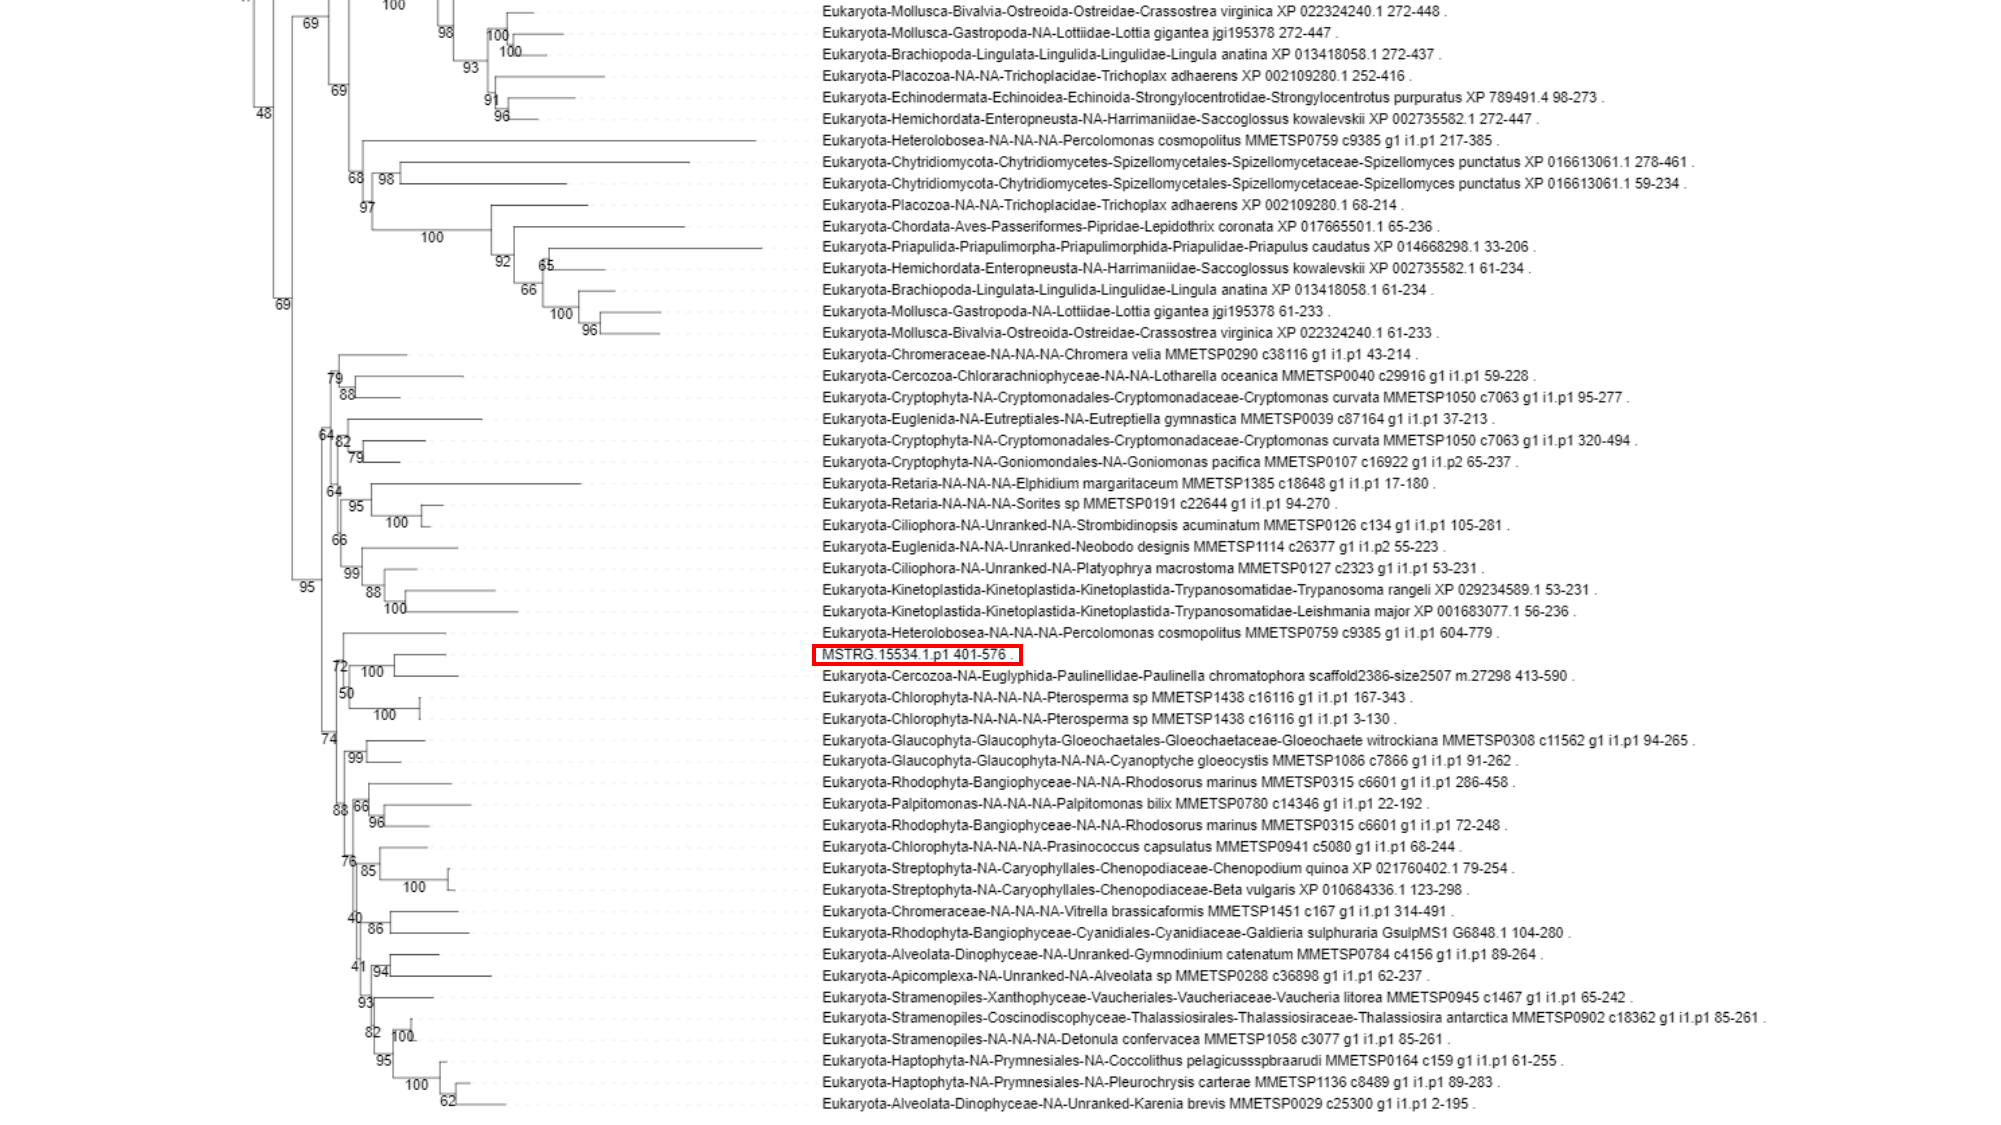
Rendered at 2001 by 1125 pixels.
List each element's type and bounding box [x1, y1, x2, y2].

picture [219, 0, 1781, 1125]
